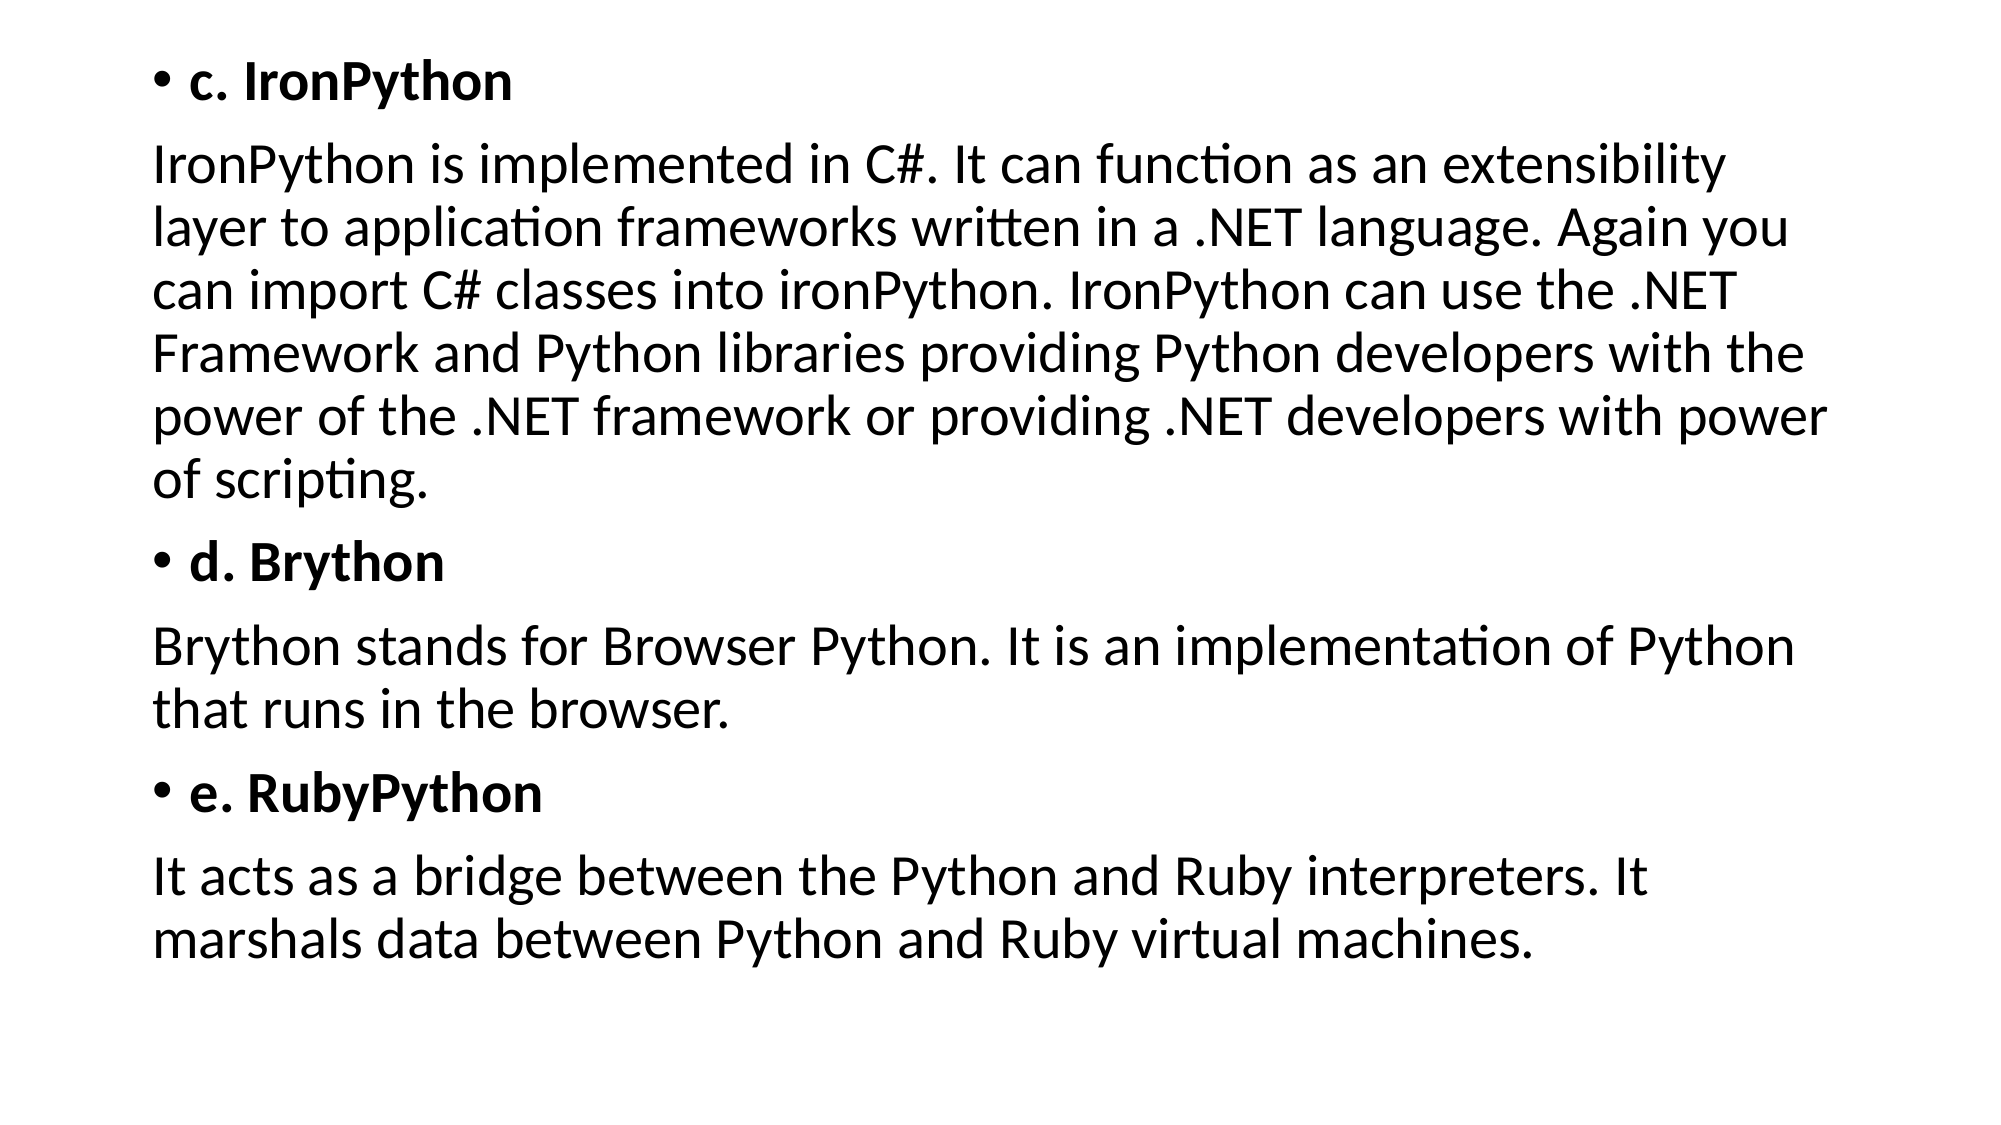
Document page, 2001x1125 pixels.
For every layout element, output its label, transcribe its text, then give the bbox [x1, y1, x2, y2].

list c. IronPython IronPython is implemented in C#. It can function as an extensibility layer to application frameworks written in a .NET language. Again you can import C# classes into ironPython. IronPython can use the .NET Framework and Python libraries providing Python developers with the power of the .NET framework or providing .NET developers with power of scripting. d. Brython Brython stands for Browser Python. It is an implementation of Python that runs in the browser. e. RubyPython It acts as a bridge between the Python and Ruby interpreters. It marshals data between Python and Ruby virtual machines. [137, 42, 1863, 1067]
